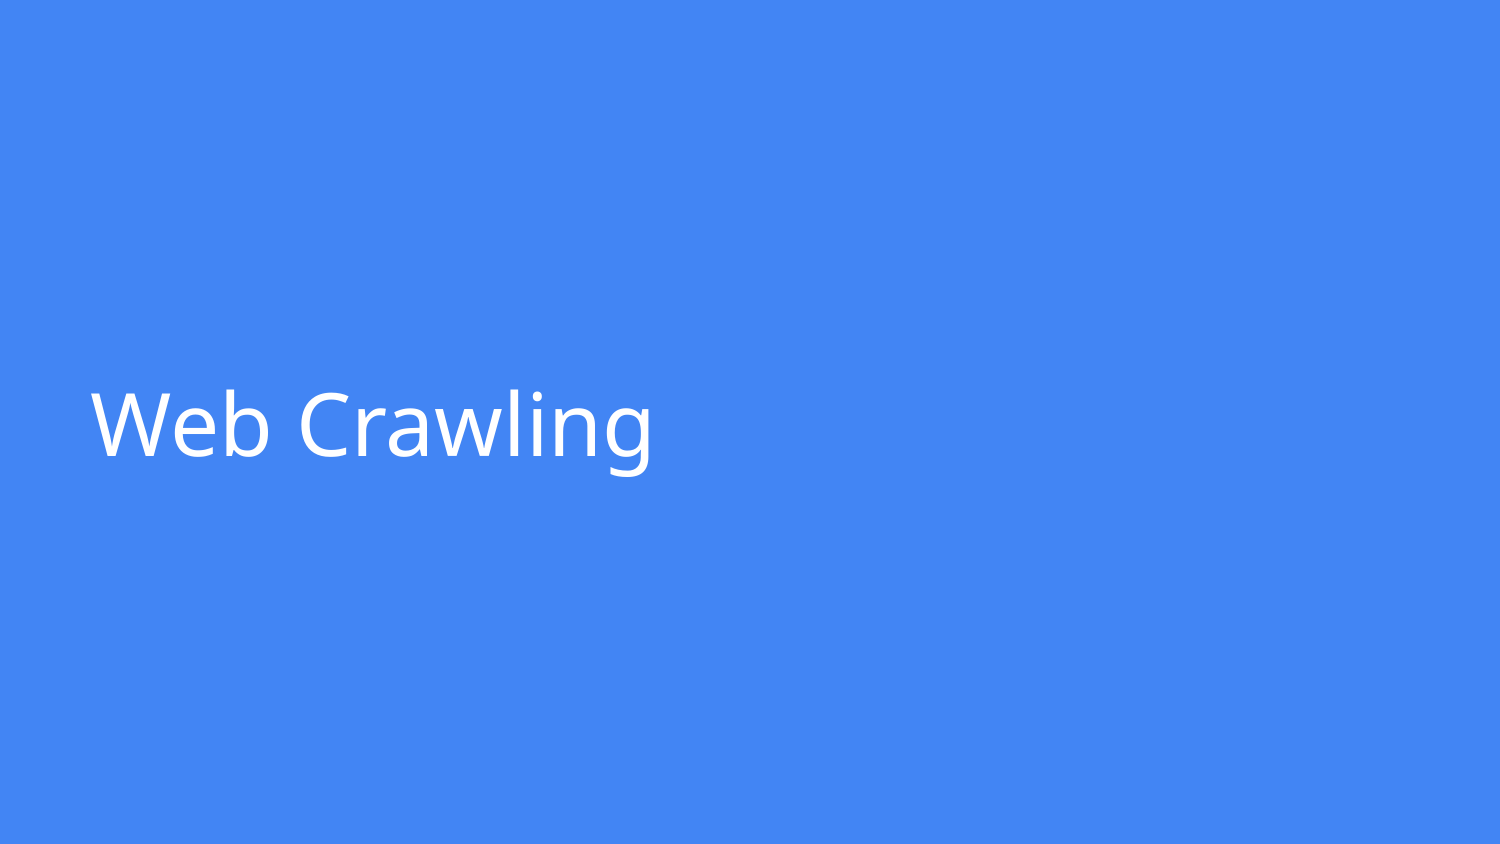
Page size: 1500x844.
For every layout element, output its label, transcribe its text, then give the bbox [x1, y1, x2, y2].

title Web Crawling [75, 338, 1425, 505]
